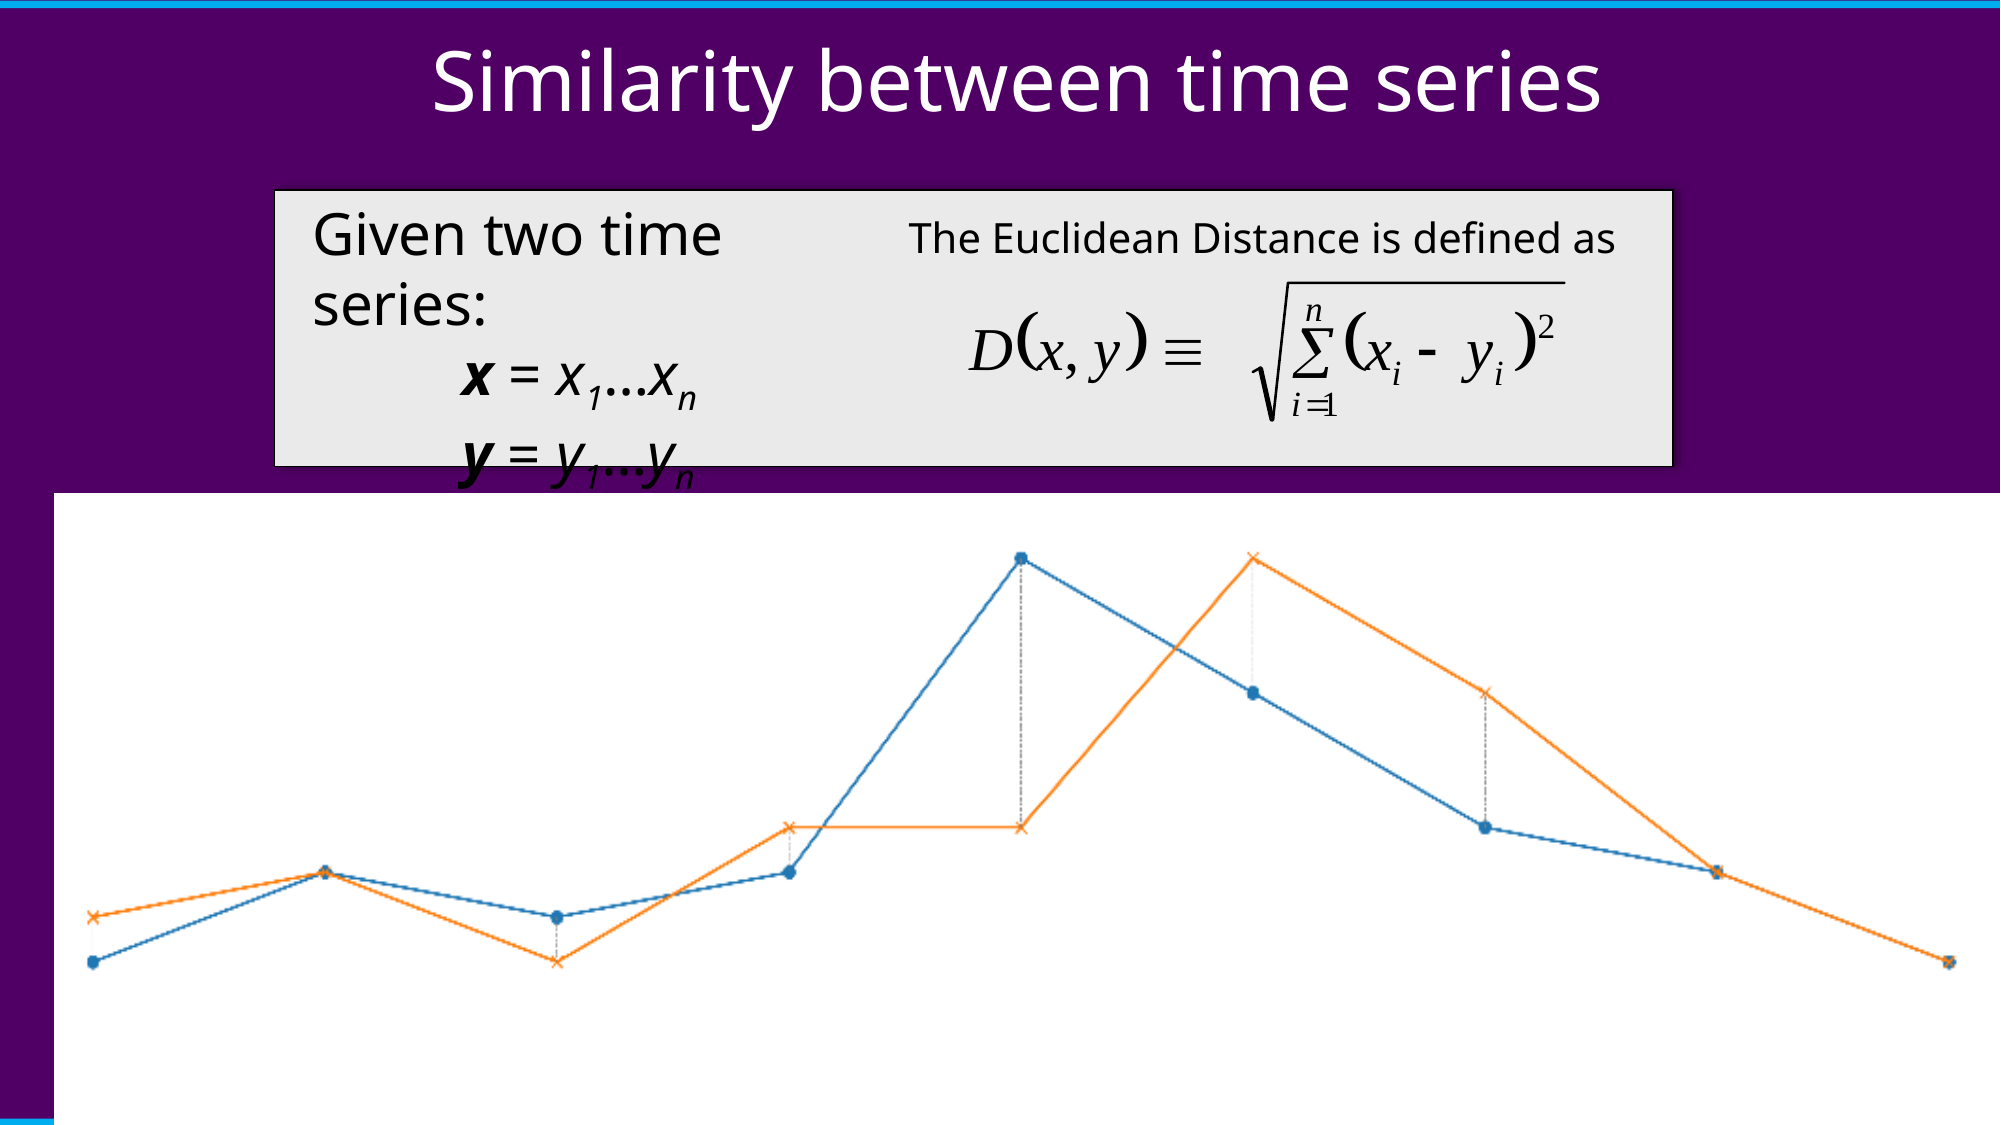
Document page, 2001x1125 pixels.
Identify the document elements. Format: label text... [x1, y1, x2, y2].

title Similarity between time series [0, 0, 2000, 177]
text_box [274, 189, 1674, 467]
text_box Given two time series: x = x1…xn y = y1…yn [297, 190, 912, 492]
text_box The Euclidean Distance is defined as [893, 204, 1642, 269]
picture [54, 492, 2000, 1125]
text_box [957, 268, 1578, 437]
